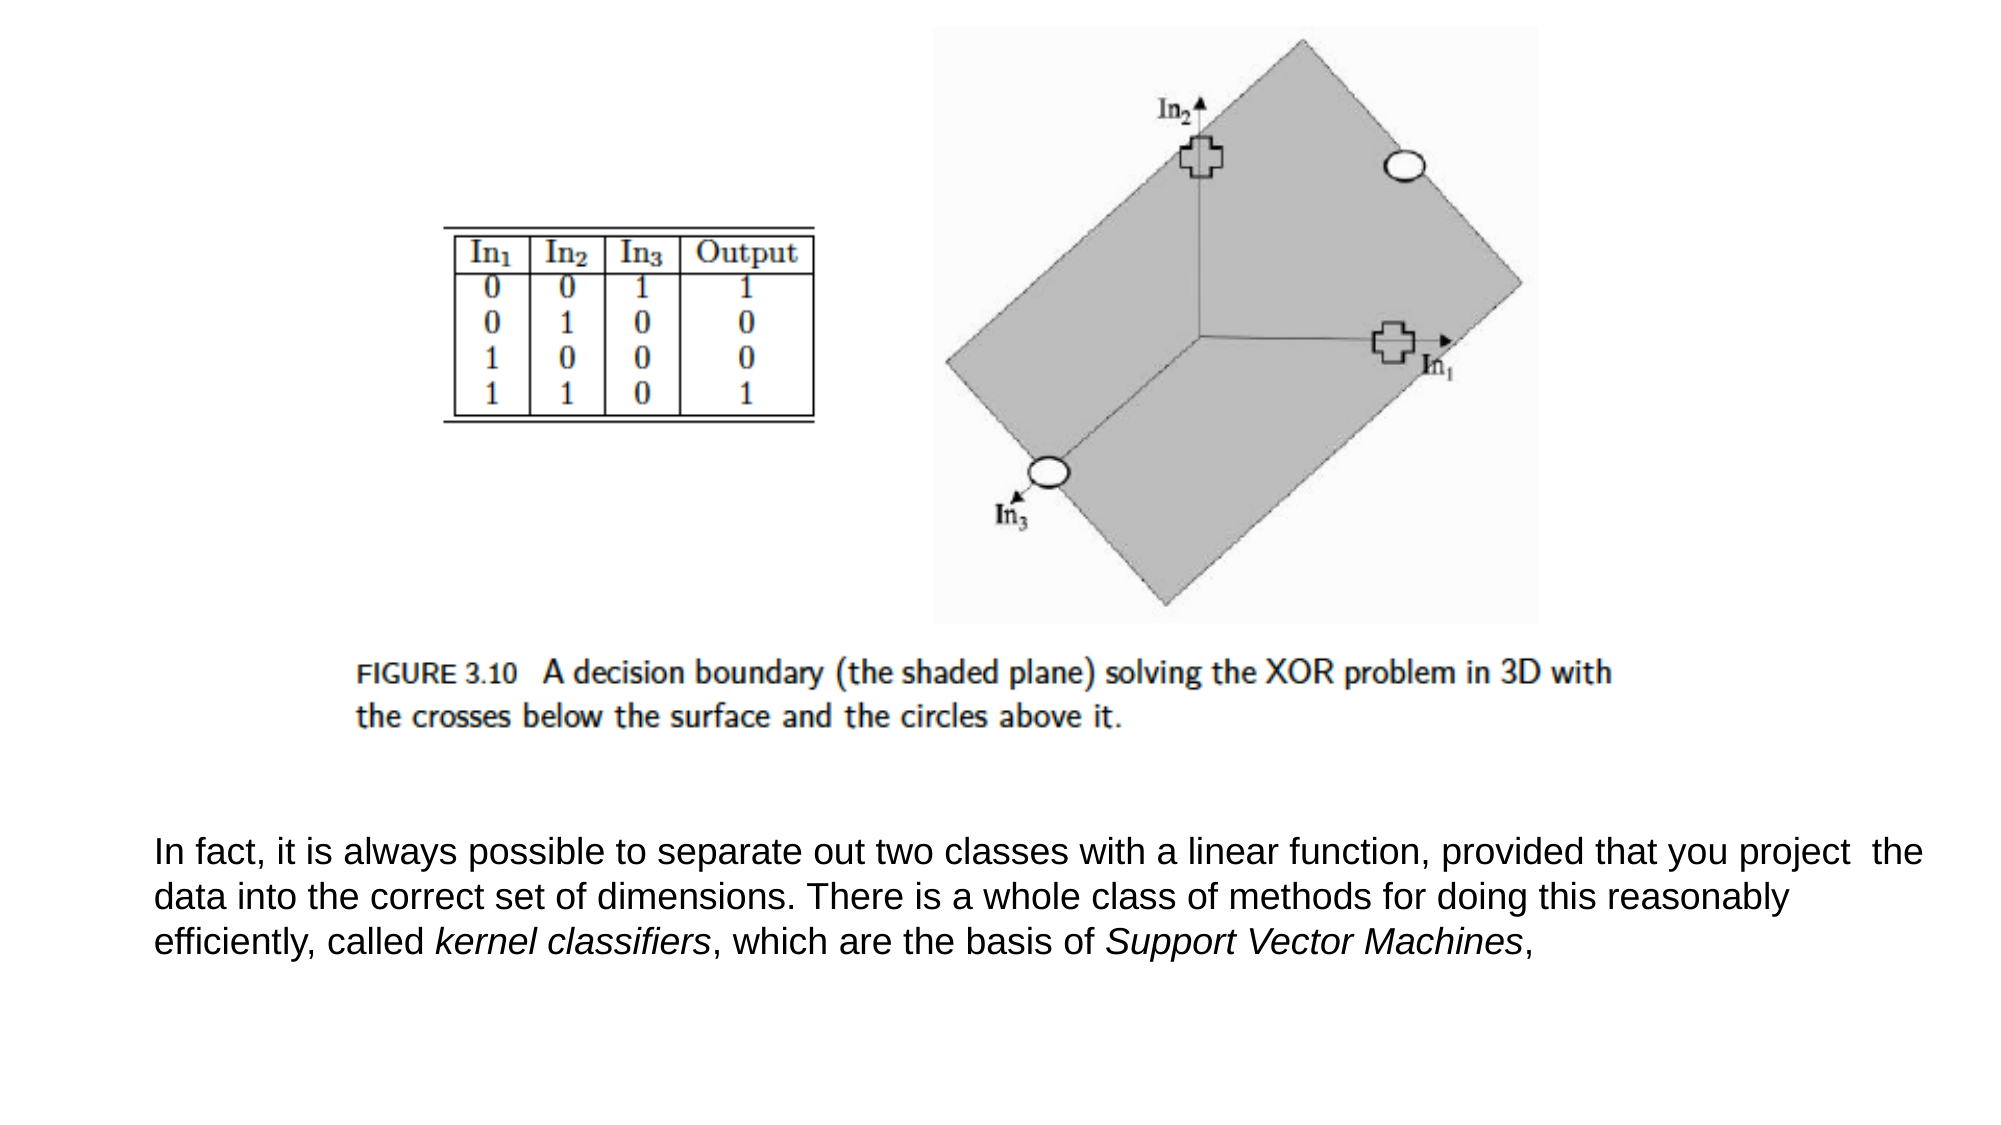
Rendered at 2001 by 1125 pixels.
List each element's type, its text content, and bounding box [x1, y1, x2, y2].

picture [296, 19, 1647, 759]
text_box In fact, it is always possible to separate out two classes with a linear function, provided that you project the data into the correct set of dimensions. There is a whole class of methods for doing this reasonably efficiently, called kernel classifiers, which are the basis of Support Vector Machines, [139, 819, 1960, 970]
